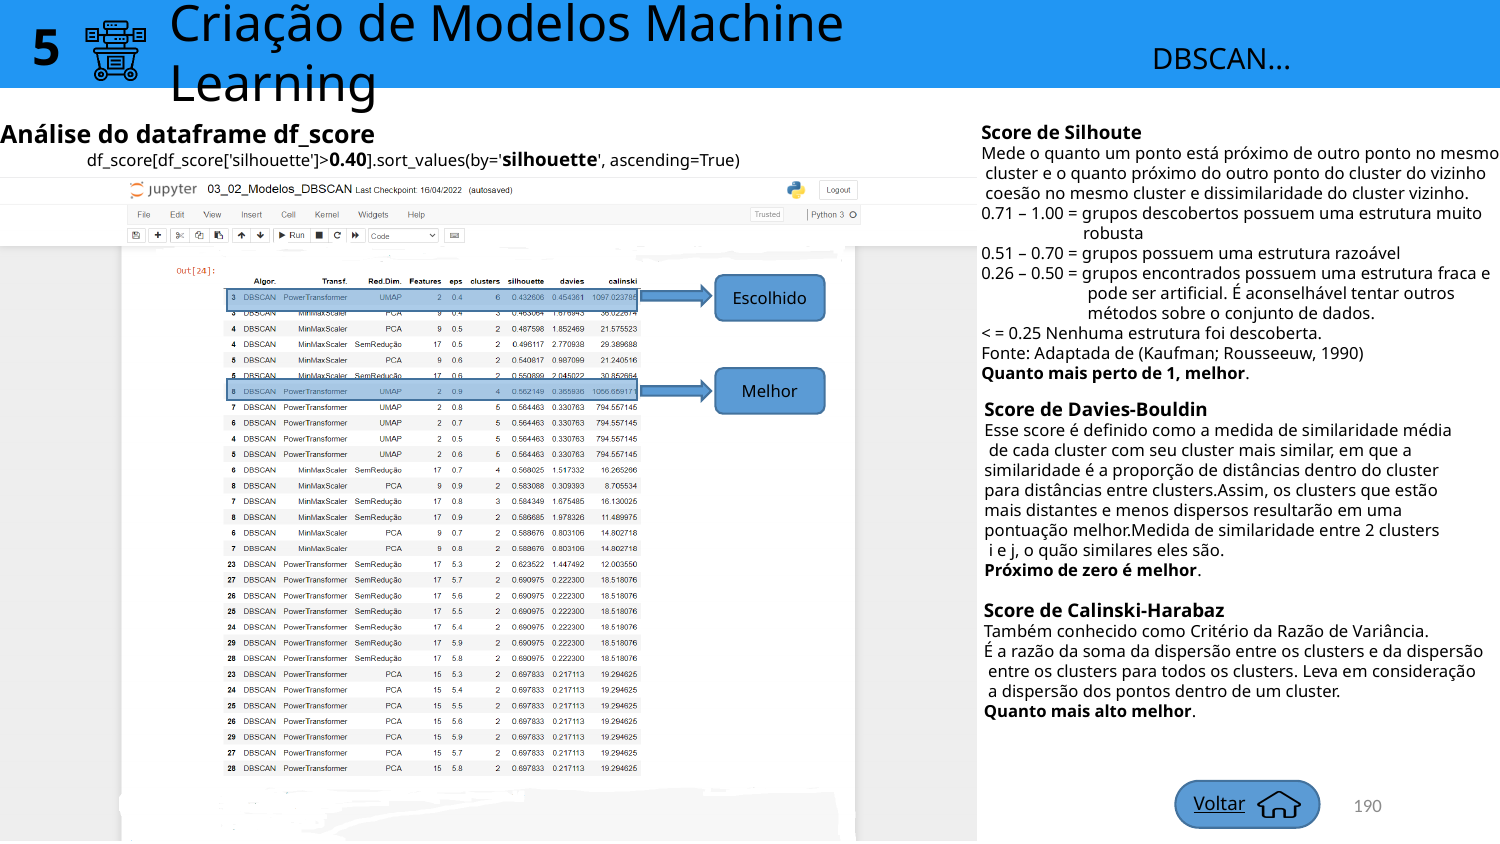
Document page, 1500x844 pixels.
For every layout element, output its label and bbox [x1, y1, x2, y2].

text_box [0, 0, 1500, 841]
picture [1257, 791, 1301, 818]
text_box [1174, 779, 1321, 829]
slide_number [1331, 782, 1397, 827]
picture [84, 19, 147, 82]
